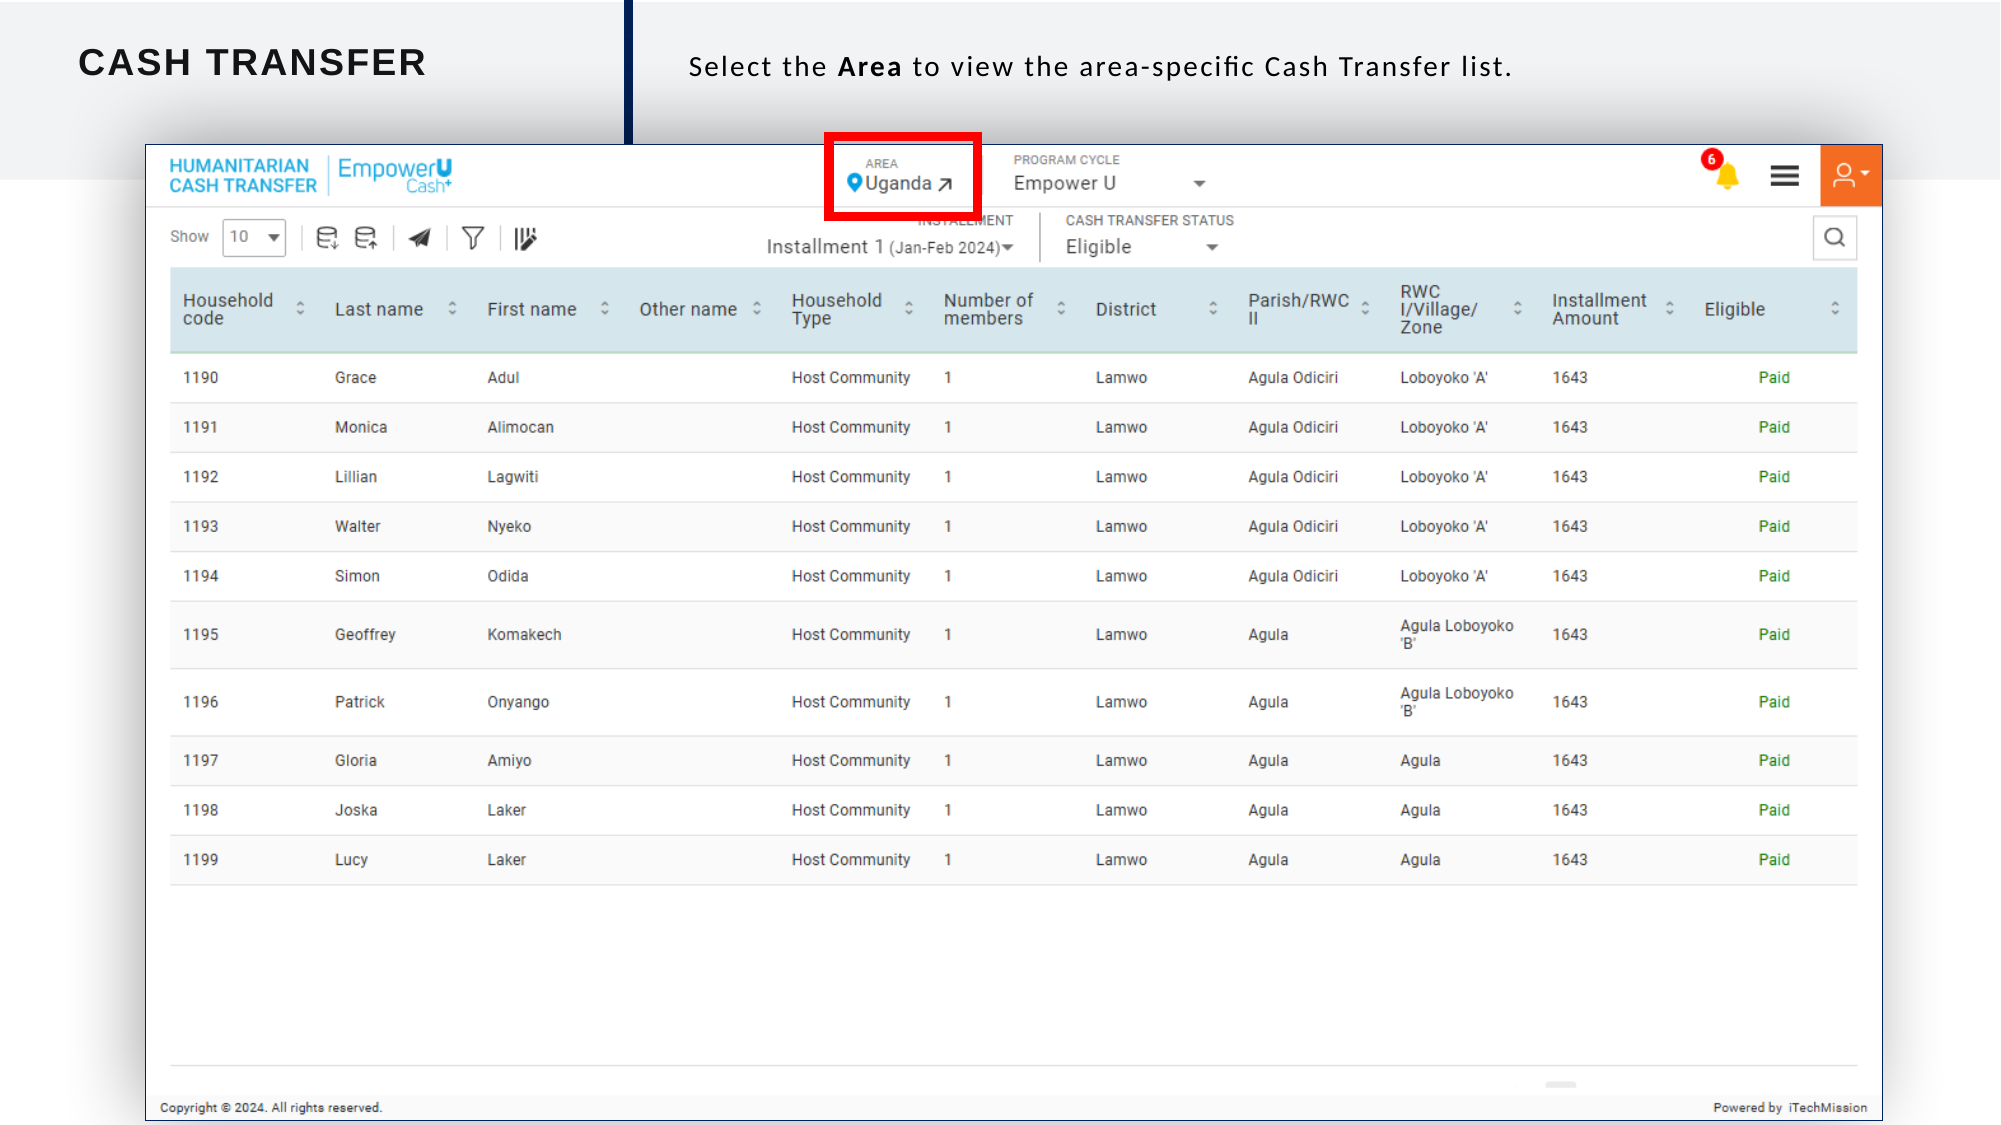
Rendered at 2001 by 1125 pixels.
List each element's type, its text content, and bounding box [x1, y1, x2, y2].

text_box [624, 0, 633, 144]
text_box [633, 1, 2000, 181]
text_box Select the Area to view the area-specific Cash Transfer list. [673, 40, 1883, 90]
picture [145, 144, 1884, 1121]
text_box [828, 136, 978, 144]
text_box [0, 1, 624, 181]
text_box CASH TRANSFER [63, 38, 585, 91]
